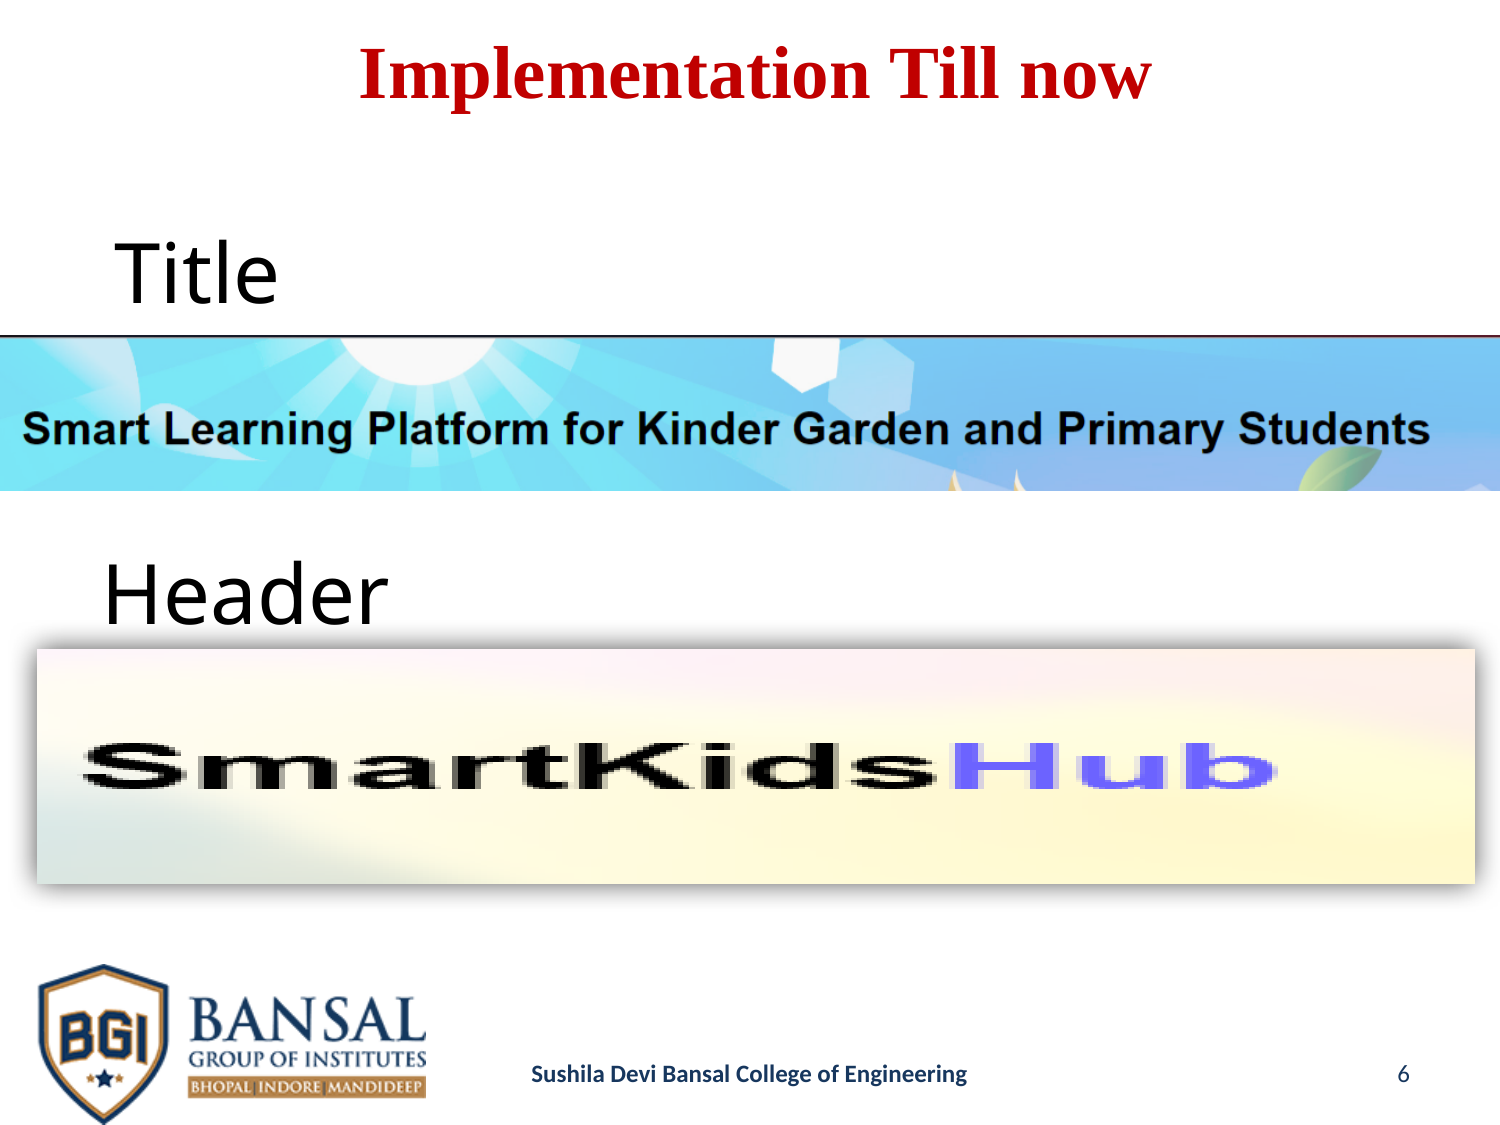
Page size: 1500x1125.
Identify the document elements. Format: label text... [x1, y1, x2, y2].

slide_number 6 [1074, 1042, 1425, 1103]
footer Sushila Devi Bansal College of Engineering [512, 1042, 988, 1103]
picture [37, 649, 1476, 885]
picture [0, 334, 1500, 491]
title Implementation Till now [81, 12, 1432, 125]
text_box Header [86, 533, 506, 648]
text_box Title [99, 212, 500, 328]
picture [35, 964, 426, 1125]
